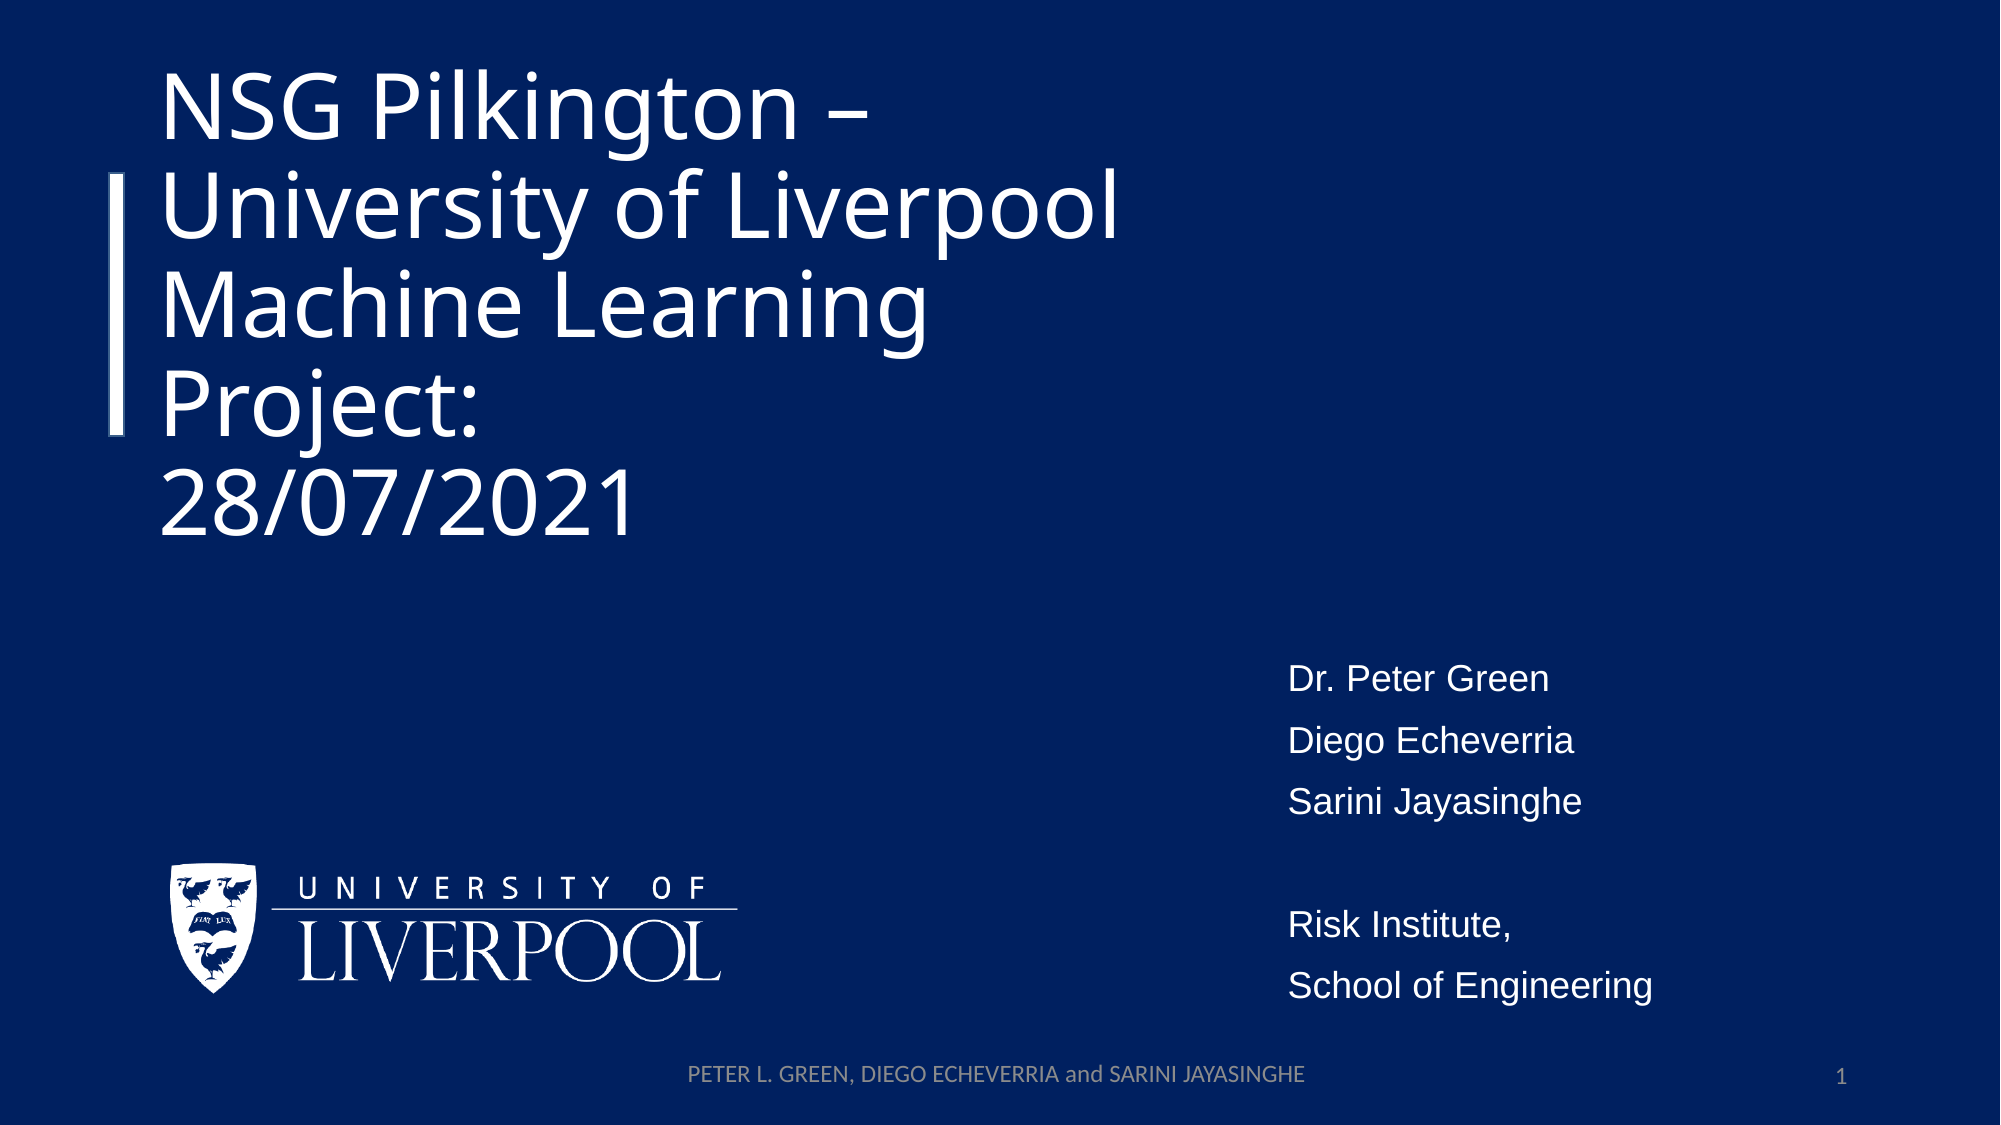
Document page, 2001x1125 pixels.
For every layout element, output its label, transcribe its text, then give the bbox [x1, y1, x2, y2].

text_box [108, 172, 125, 437]
footer PETER L. GREEN, DIEGO ECHEVERRIA and SARINI JAYASINGHE [662, 1042, 1338, 1103]
slide_number 1 [1412, 1044, 1863, 1104]
title NSG Pilkington – University of Liverpool Machine Learning Project: 28/07/2021 [143, 87, 1182, 563]
picture [84, 777, 823, 1079]
subtitle Dr. Peter Green Diego Echeverria Sarini Jayasinghe Risk Institute, School of Engineering [1272, 651, 1774, 1035]
